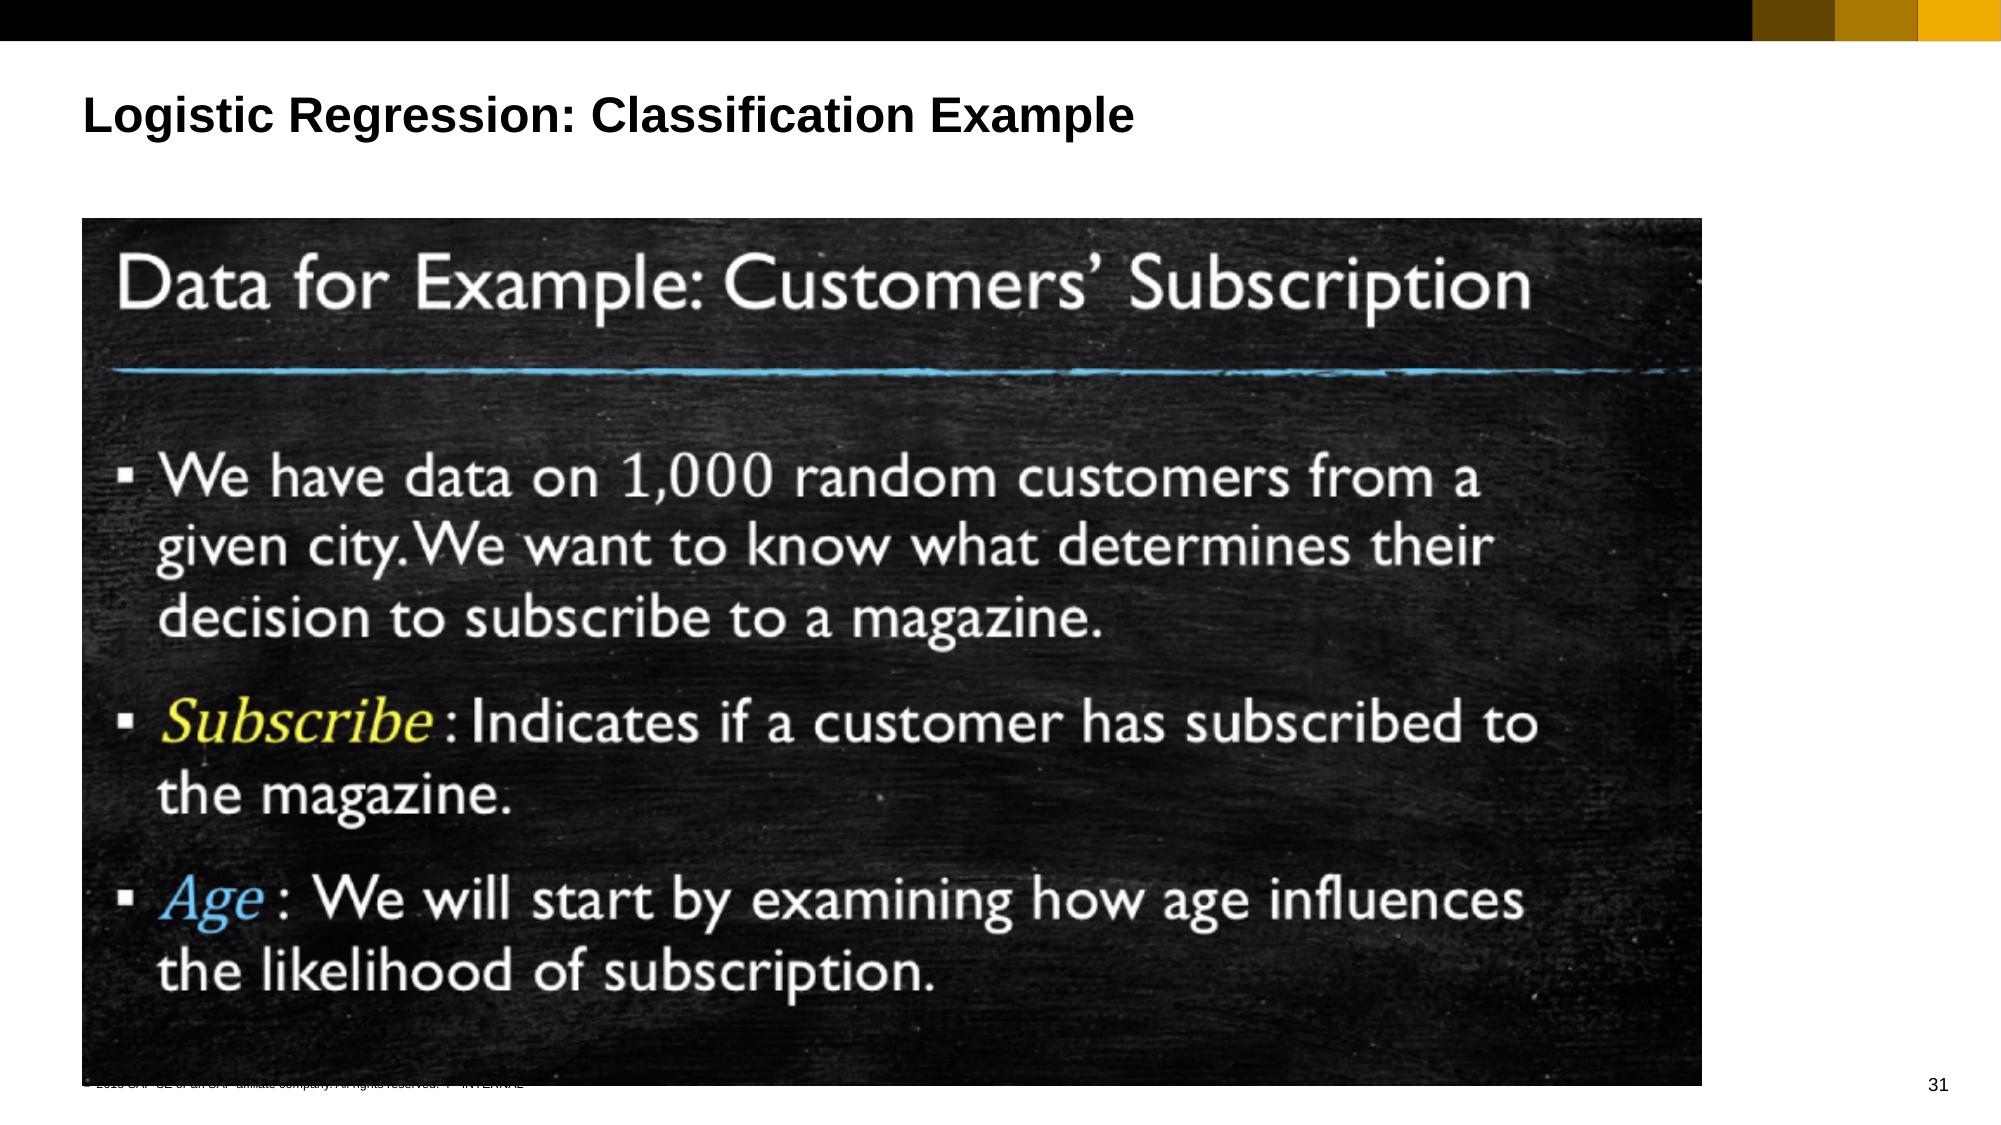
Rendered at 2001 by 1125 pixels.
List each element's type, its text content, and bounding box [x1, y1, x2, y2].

title Logistic Regression: Classification Example [82, 82, 1918, 144]
picture [82, 218, 1703, 1086]
